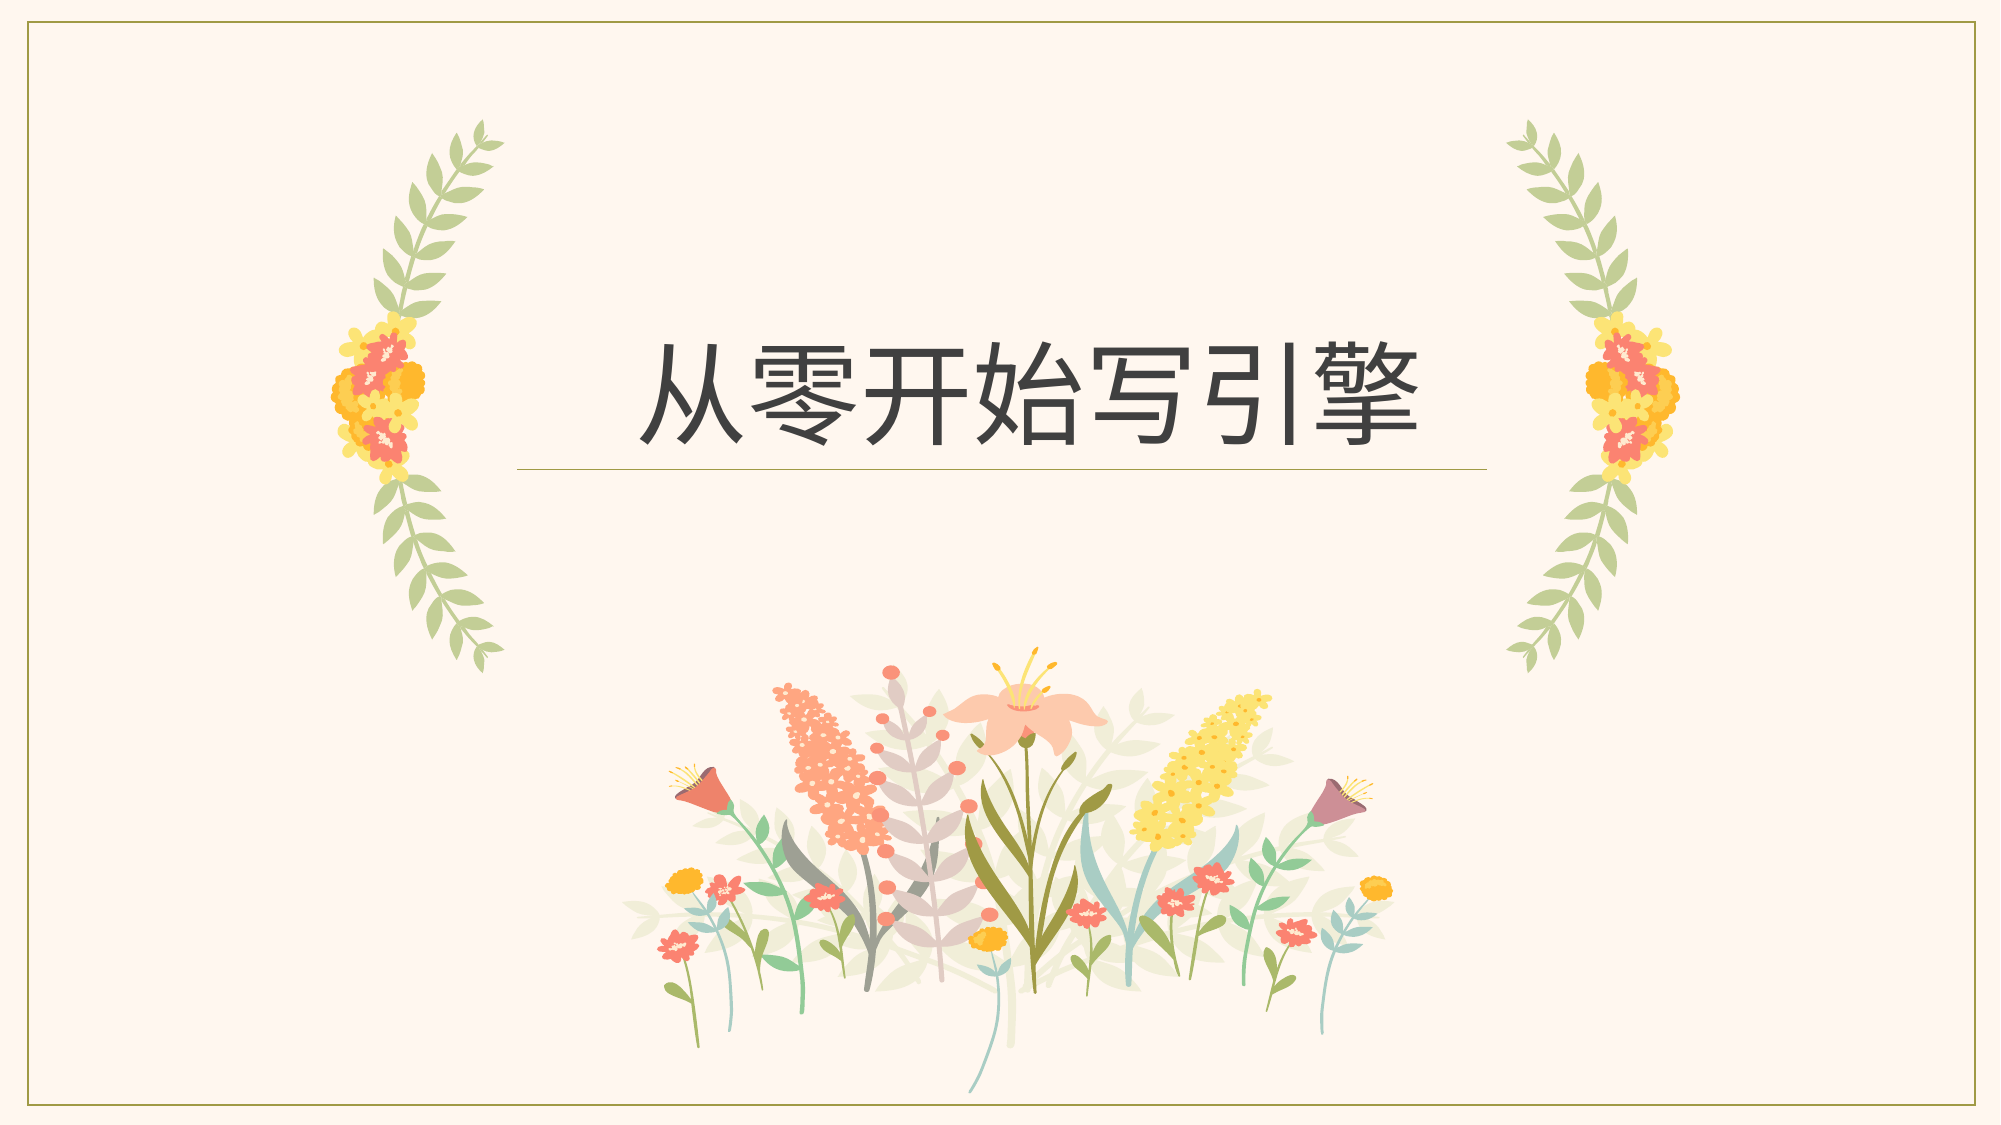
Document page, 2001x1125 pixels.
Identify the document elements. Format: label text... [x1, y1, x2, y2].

text_box [27, 21, 1976, 1106]
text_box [330, 118, 505, 674]
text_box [1505, 118, 1681, 674]
text_box 从零开始写引擎 [620, 317, 1438, 467]
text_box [621, 646, 1395, 1094]
